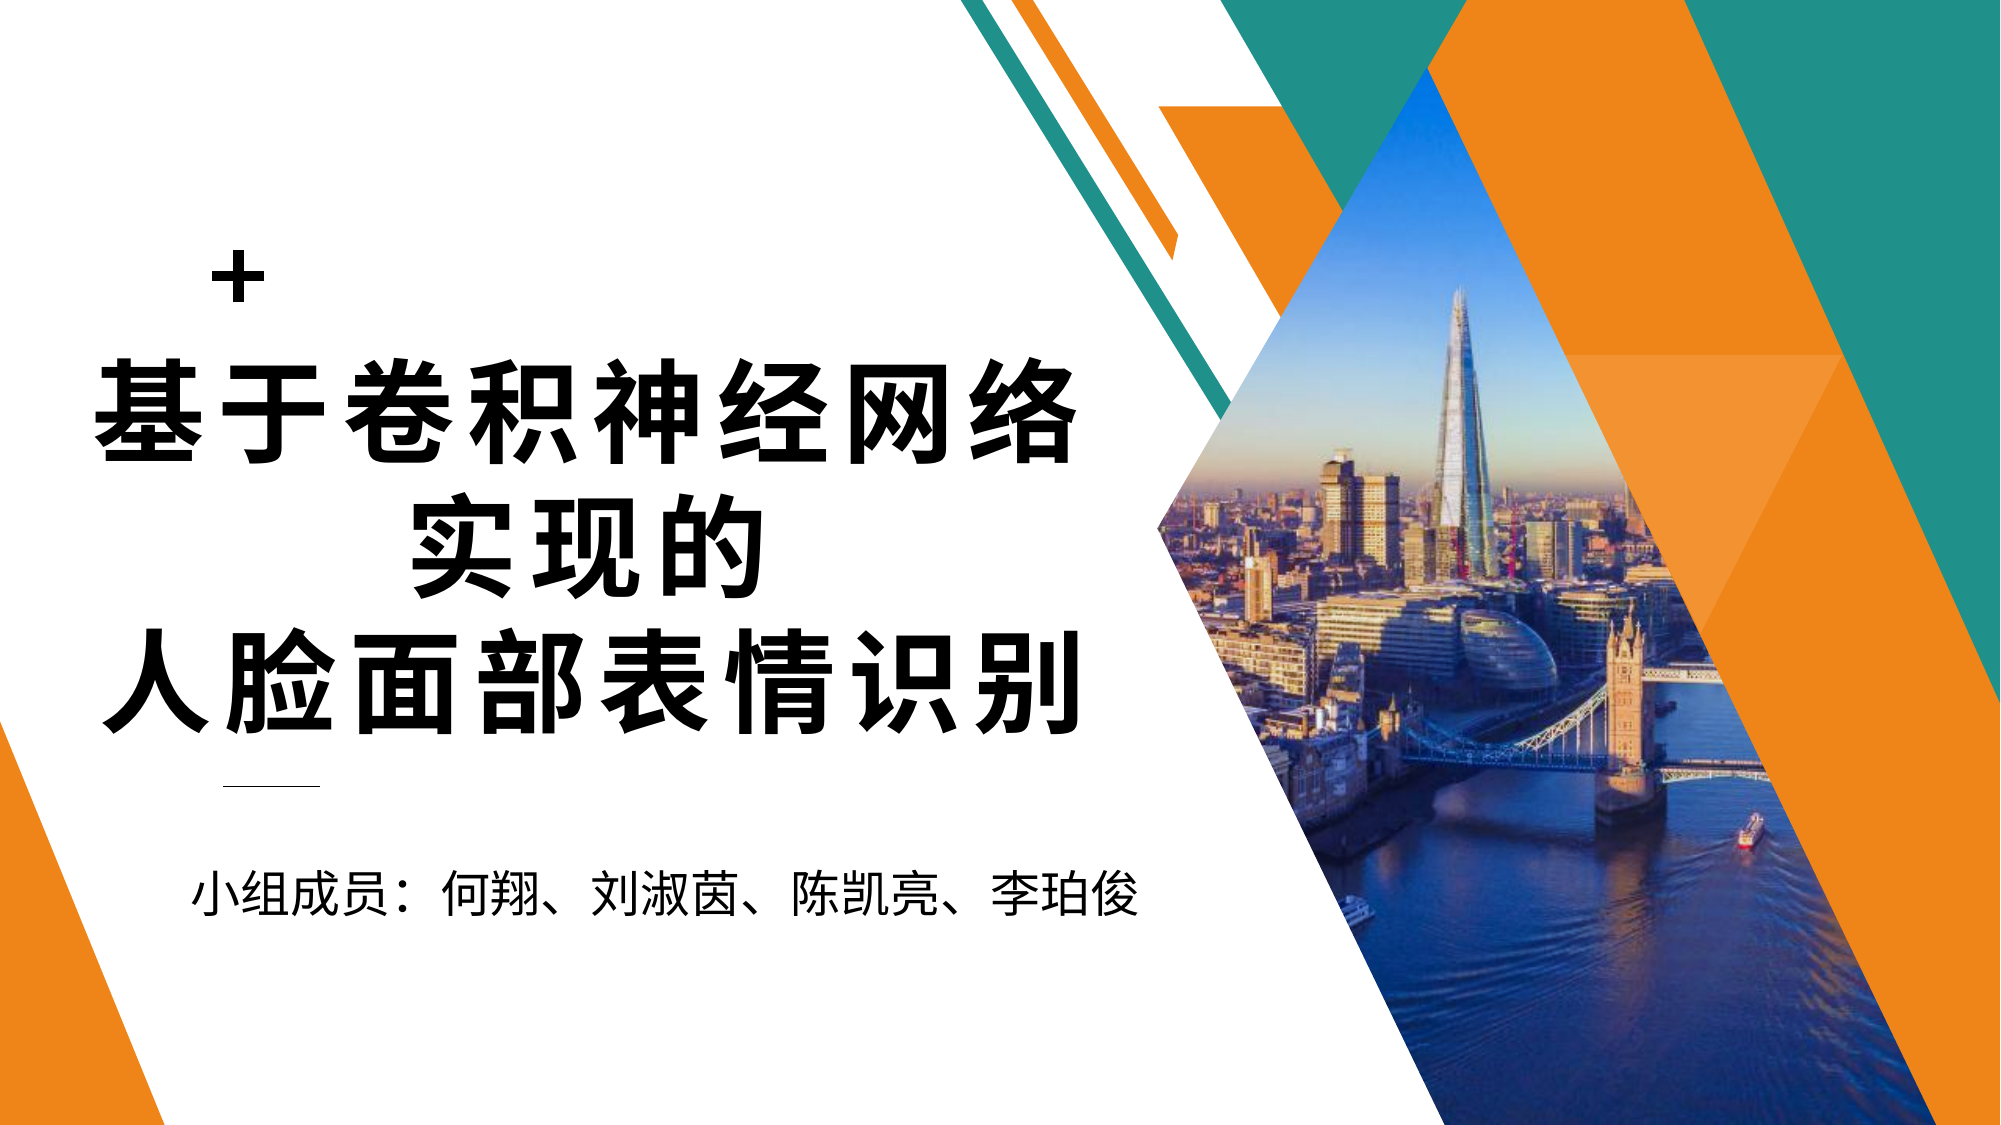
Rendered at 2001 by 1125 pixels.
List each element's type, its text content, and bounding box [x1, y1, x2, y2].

text_box 小组成员：何翔、刘淑茵、陈凯亮、李珀俊 [175, 855, 1156, 930]
picture [1299, 67, 1937, 1125]
title 基于卷积神经网络 实现的 人脸面部表情识别 [0, 258, 1299, 830]
